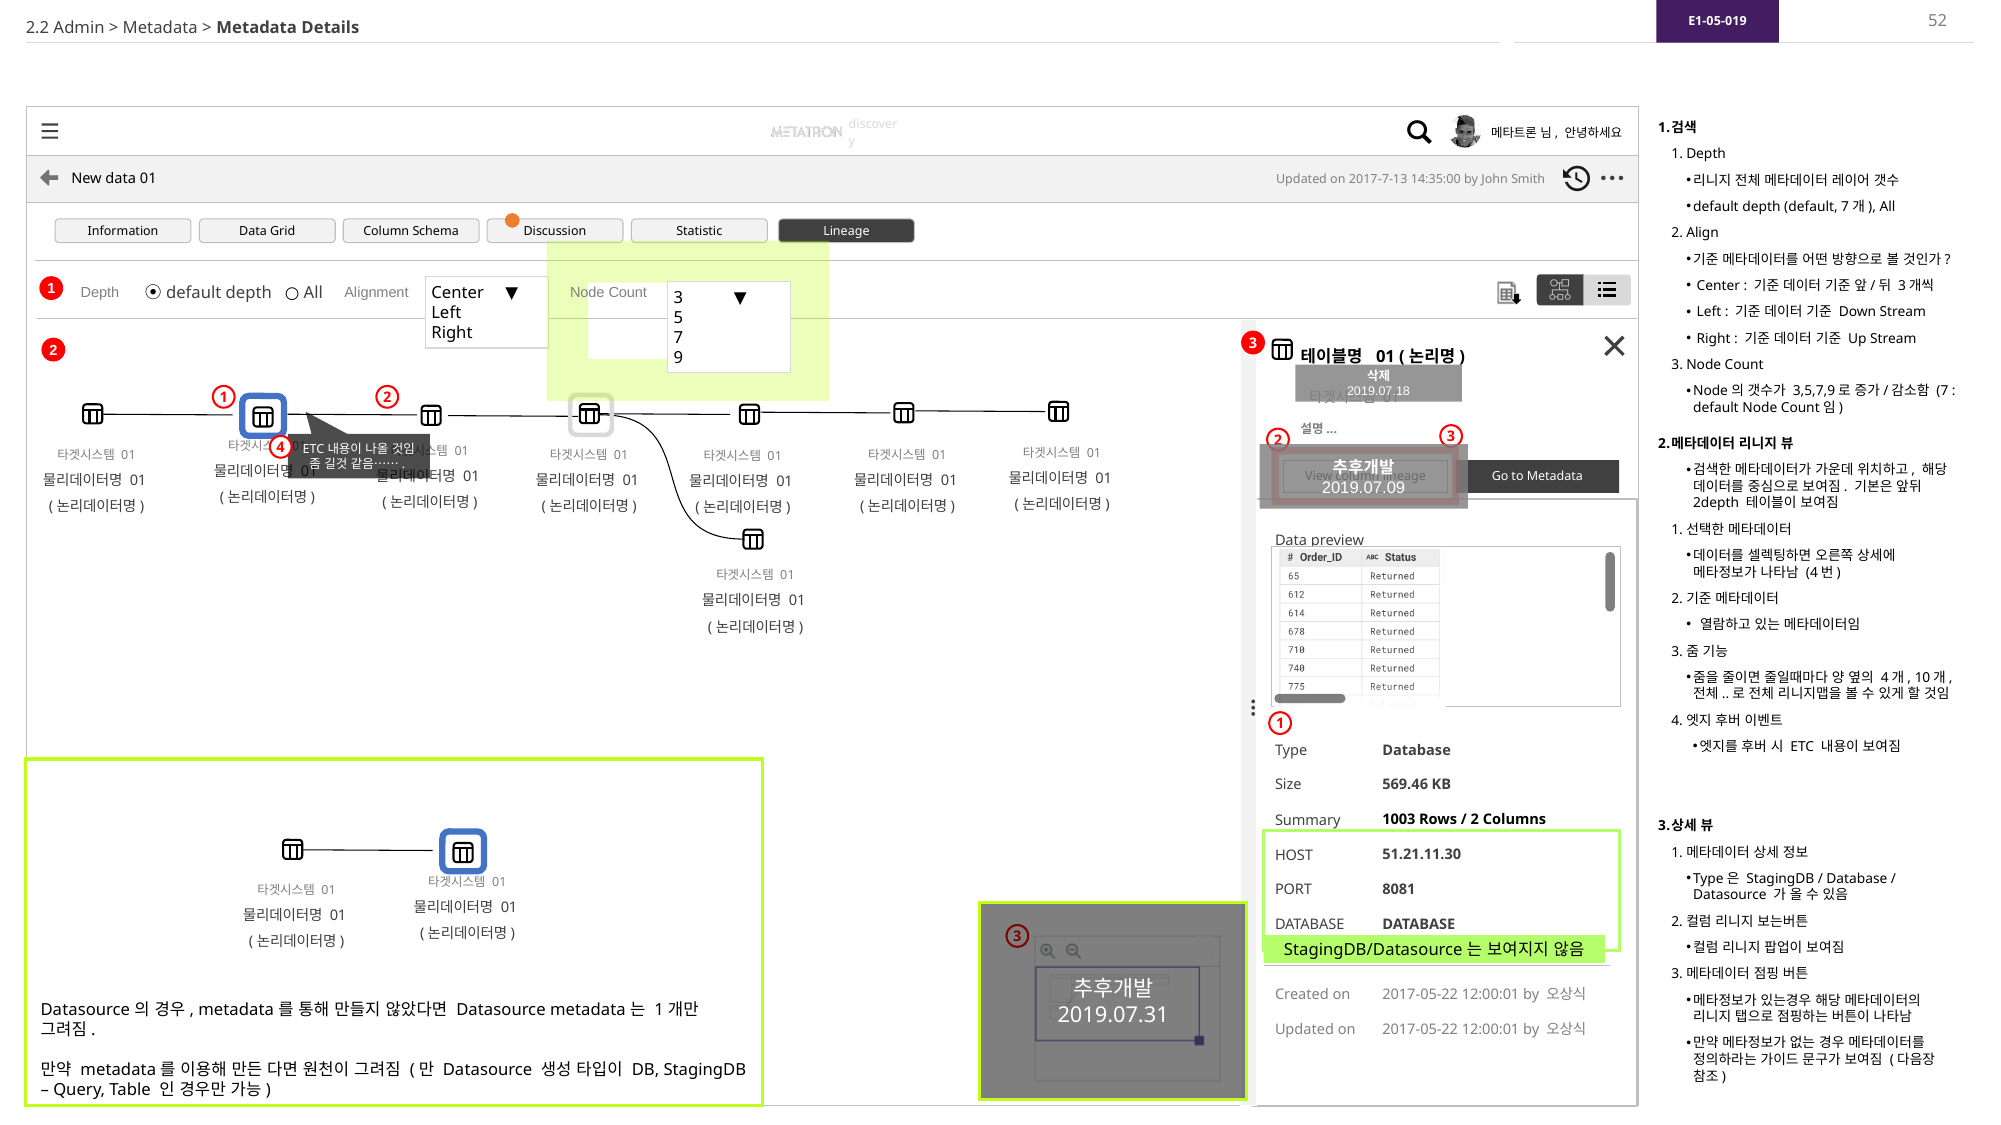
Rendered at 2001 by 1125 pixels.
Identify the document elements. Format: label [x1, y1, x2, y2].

text_box [421, 405, 441, 425]
text_box [649, 554, 856, 590]
text_box [211, 384, 236, 409]
list [25, 0, 1501, 43]
list [1656, 0, 1779, 43]
text_box [41, 337, 66, 362]
picture [1273, 549, 1446, 707]
text_box [375, 384, 400, 409]
text_box [35, 260, 1639, 1107]
text_box [1536, 274, 1631, 306]
text_box [83, 404, 233, 424]
text_box [894, 403, 914, 423]
picture [1407, 120, 1432, 144]
picture [1563, 165, 1590, 193]
text_box [1497, 280, 1523, 305]
text_box [1049, 401, 1069, 421]
picture [1448, 114, 1482, 148]
list [1646, 106, 1974, 1106]
text_box [25, 758, 763, 1107]
slide_number [1901, 0, 1975, 43]
text_box [39, 276, 323, 308]
text_box [0, 393, 1162, 634]
